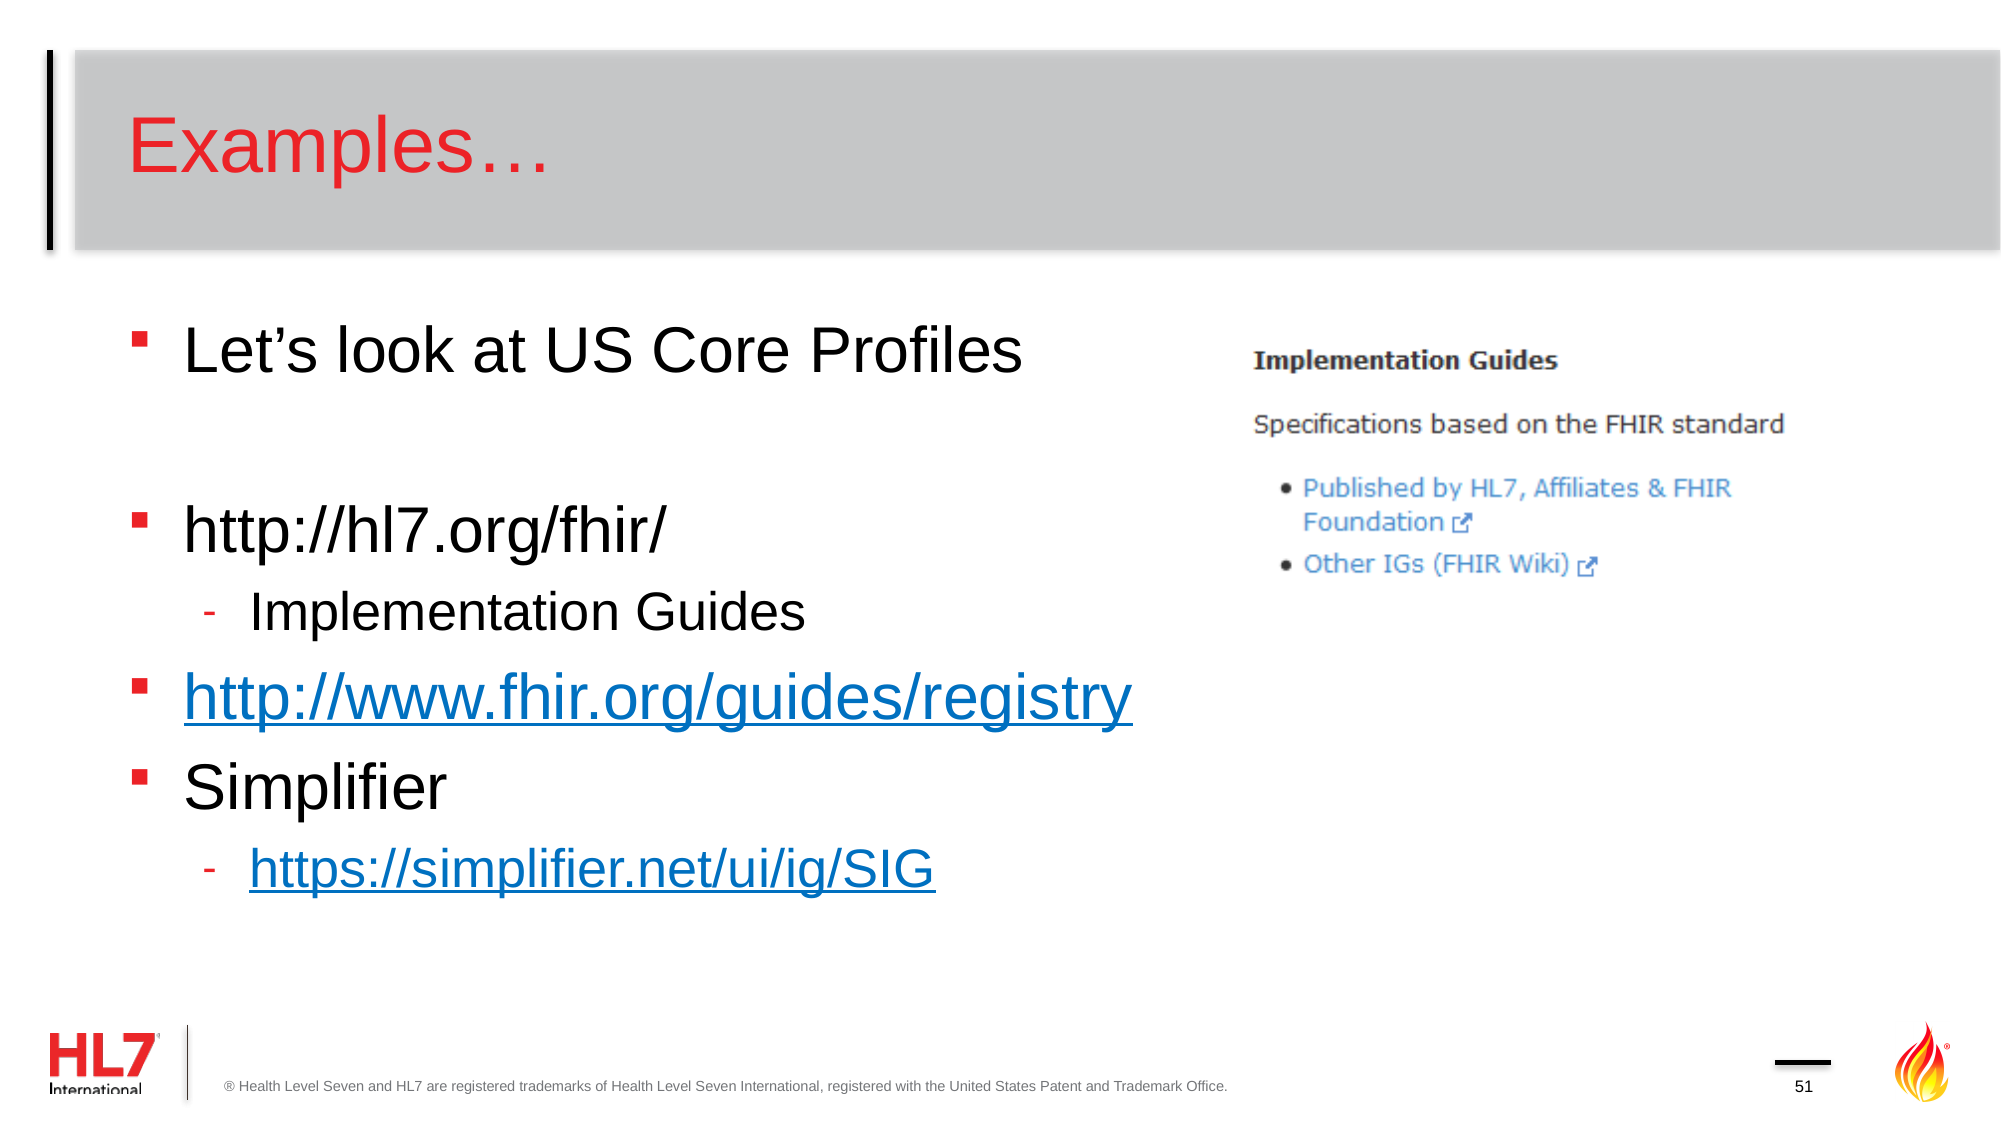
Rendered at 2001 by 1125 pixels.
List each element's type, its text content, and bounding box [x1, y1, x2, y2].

footer ® Health Level Seven and HL7 are registered trademarks of Health Level Seven International, registered with the United States Patent and Trademark Office. [209, 1062, 1275, 1102]
picture [1895, 1021, 1950, 1102]
slide_number 51 [1762, 1062, 1847, 1104]
title Examples… [112, 49, 1897, 251]
list Let’s look at US Core Profiles http://hl7.org/fhir/ Implementation Guides http://www.fhir.org/guides/registry Simplifier https://simplifier.net/ui/ig/SIG [112, 299, 1947, 926]
picture [1238, 326, 1807, 613]
